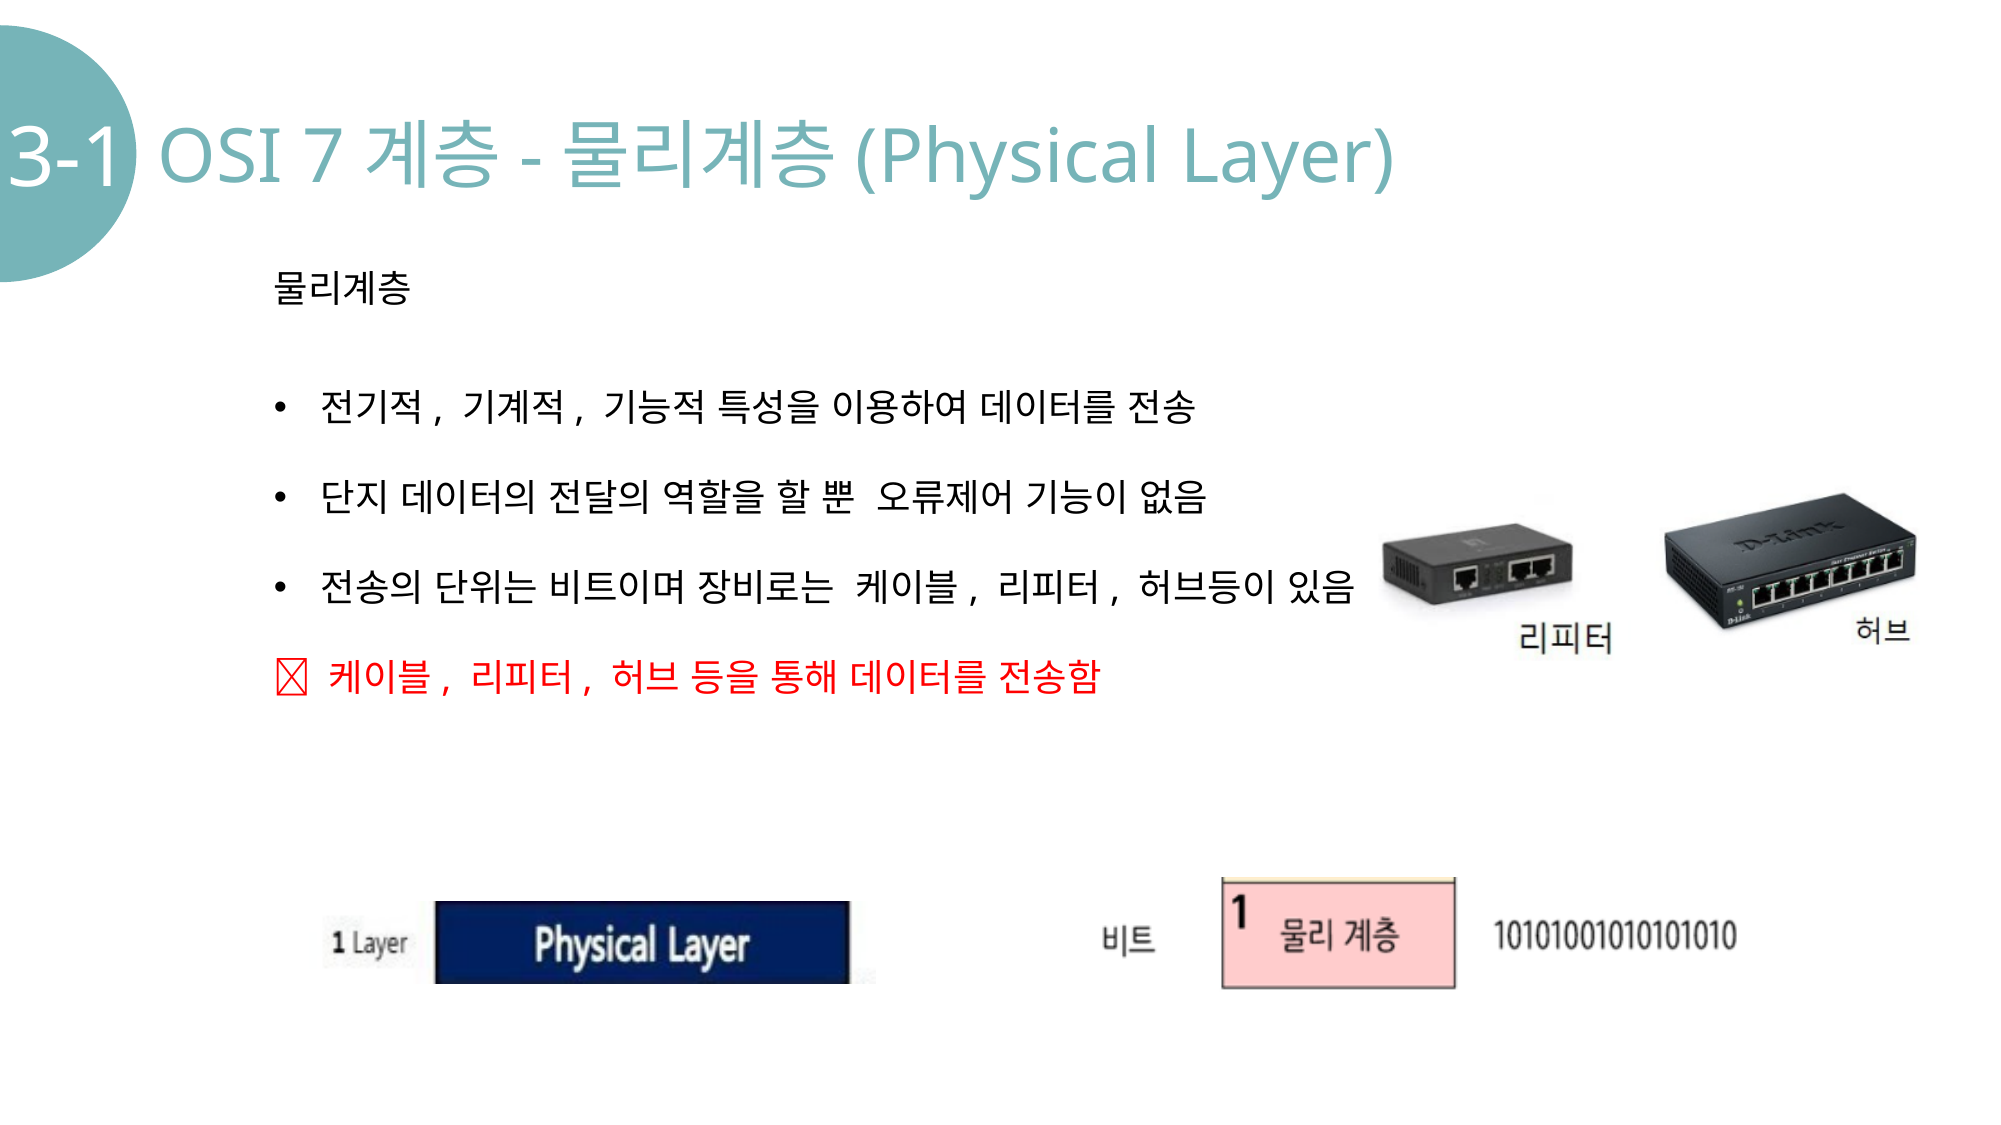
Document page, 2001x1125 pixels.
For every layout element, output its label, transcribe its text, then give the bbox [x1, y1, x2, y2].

text_box 전기적, 기계적, 기능적 특성을 이용하여 데이터를 전송 단지 데이터의 전달의 역할을 할 뿐 오류제어 기능이 없음 전송의 단위는 비트이며 장비로는 케이블, 리피터, 허브등이 있음  케이블, 리피터, 허브 등을 통해 데이터를 전송함 [259, 376, 1441, 886]
text_box 물리계층 [259, 257, 946, 318]
picture [1365, 476, 1938, 705]
picture [1076, 877, 1755, 995]
text_box OSI 7계층-물리계층(Physical Layer) [143, 100, 1411, 206]
picture [306, 901, 876, 984]
text_box 3-1 [0, 95, 144, 211]
